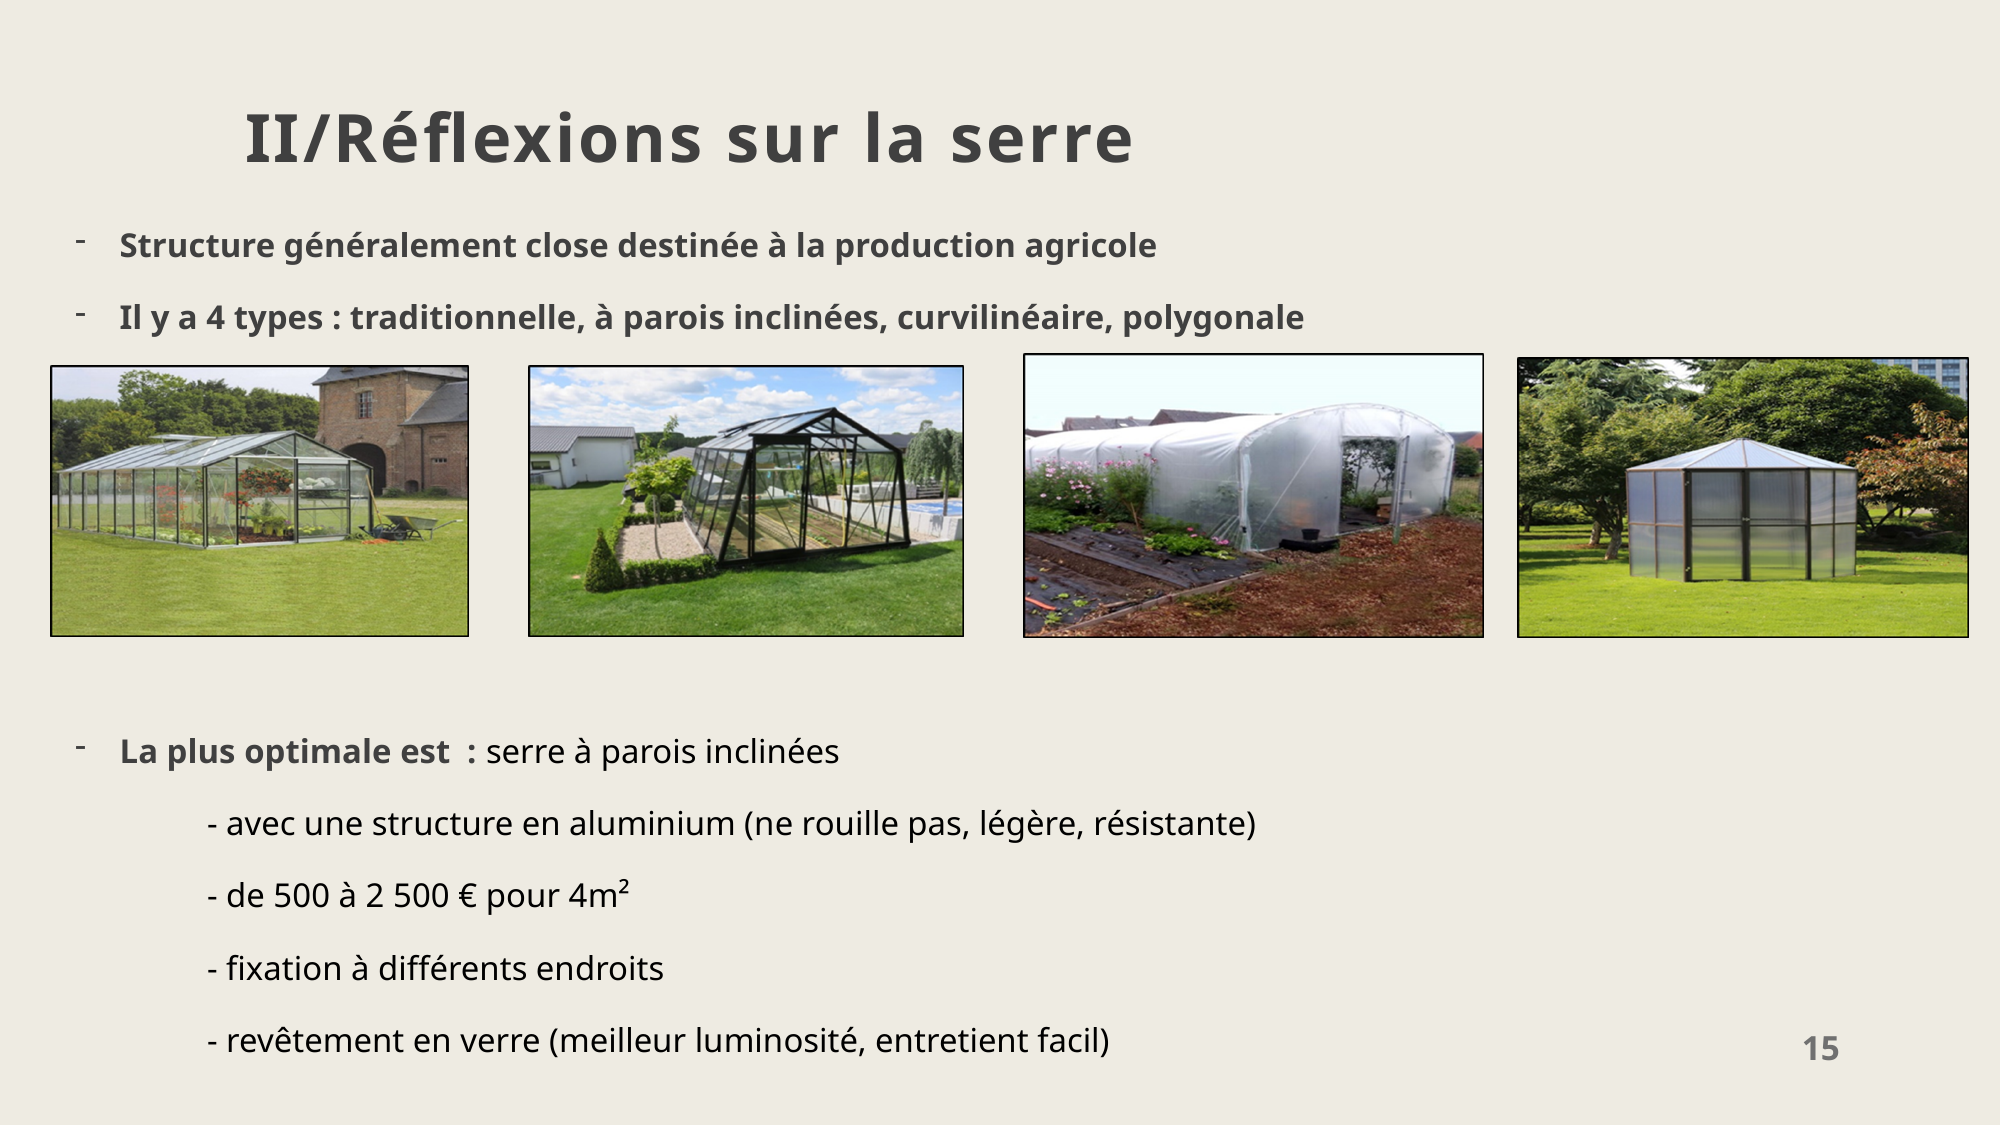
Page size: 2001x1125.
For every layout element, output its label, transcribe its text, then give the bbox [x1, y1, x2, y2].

picture [528, 364, 964, 637]
picture [1023, 353, 1484, 638]
picture [1517, 357, 1969, 638]
title II/Réflexions sur la serre [226, 48, 1666, 190]
list Structure généralement close destinée à la production agricole Il y a 4 types : traditionnelle, à parois inclinées, curvilinéaire, polygonale La plus optimale est : serre à parois inclinées - avec une structure en aluminium (ne rouille pas, légère, résistante) - de 500 à 2 500 € pour 4m² - fixation à différents endroits - revêtement en verre (meilleur luminosité, entretient facil) [57, 190, 1754, 1077]
slide_number 15 [1757, 1012, 1885, 1088]
picture [50, 364, 470, 637]
